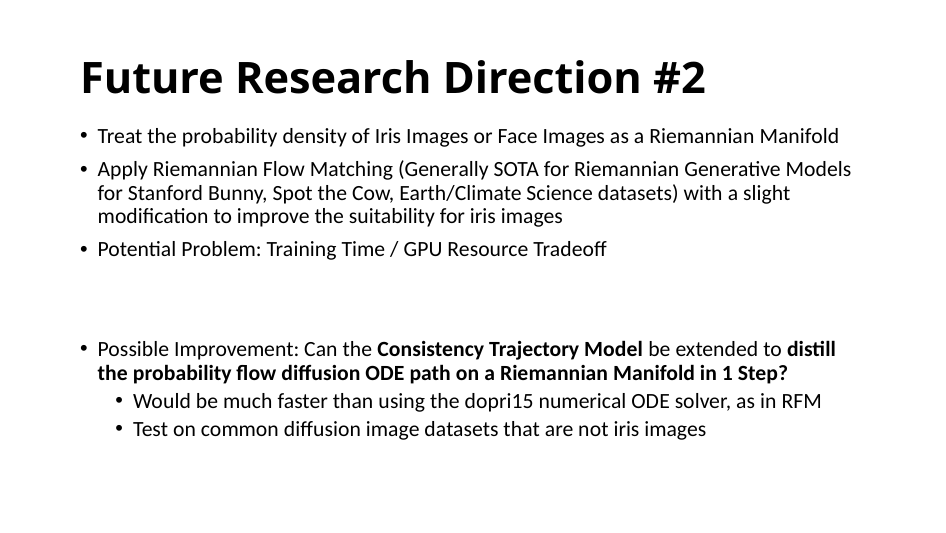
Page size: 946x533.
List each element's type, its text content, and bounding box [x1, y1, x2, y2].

title Future Research Direction #2 [65, 28, 881, 117]
list Treat the probability density of Iris Images or Face Images as a Riemannian Manifold Apply Riemannian Flow Matching (Generally SOTA for Riemannian Generative Models for Stanford Bunny, Spot the Cow, Earth/Climate Science datasets) with a slight modification to improve the suitability for iris images Potential Problem: Training Time / GPU Resource Tradeoff Possible Improvement: Can the Consistency Trajectory Model be extended to distill the probability flow diffusion ODE path on a Riemannian Manifold in 1 Step? Would be much faster than using the dopri15 numerical ODE solver, as in RFM Test on common diffusion image datasets that are not iris images [65, 117, 881, 480]
